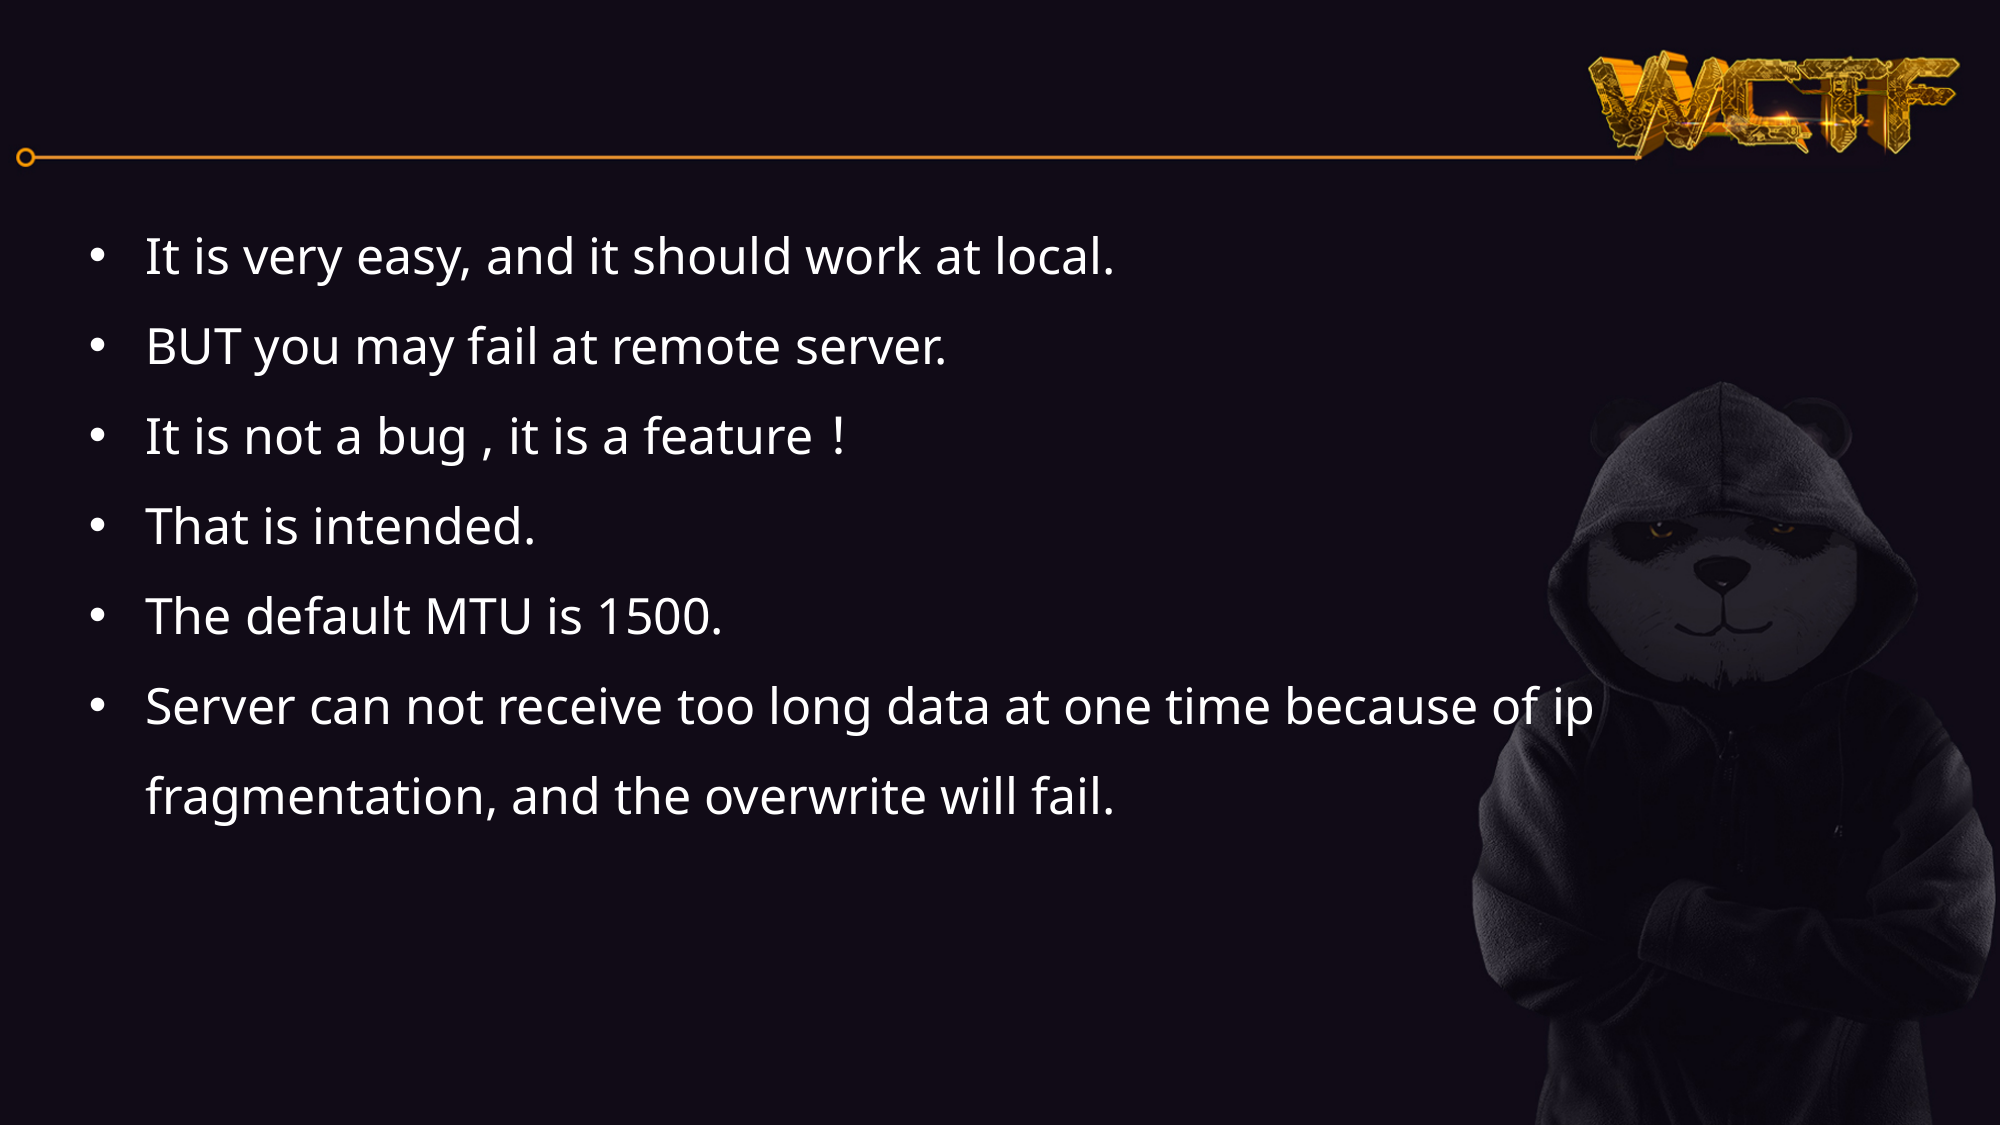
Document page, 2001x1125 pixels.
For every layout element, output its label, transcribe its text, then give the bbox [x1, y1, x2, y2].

text_box It is very easy, and it should work at local. BUT you may fail at remote server. It is not a bug , it is a feature！ That is intended. The default MTU is 1500. Server can not receive too long data at one time because of ip fragmentation, and the overwrite will fail. [74, 187, 1767, 832]
picture [0, 0, 2000, 1125]
